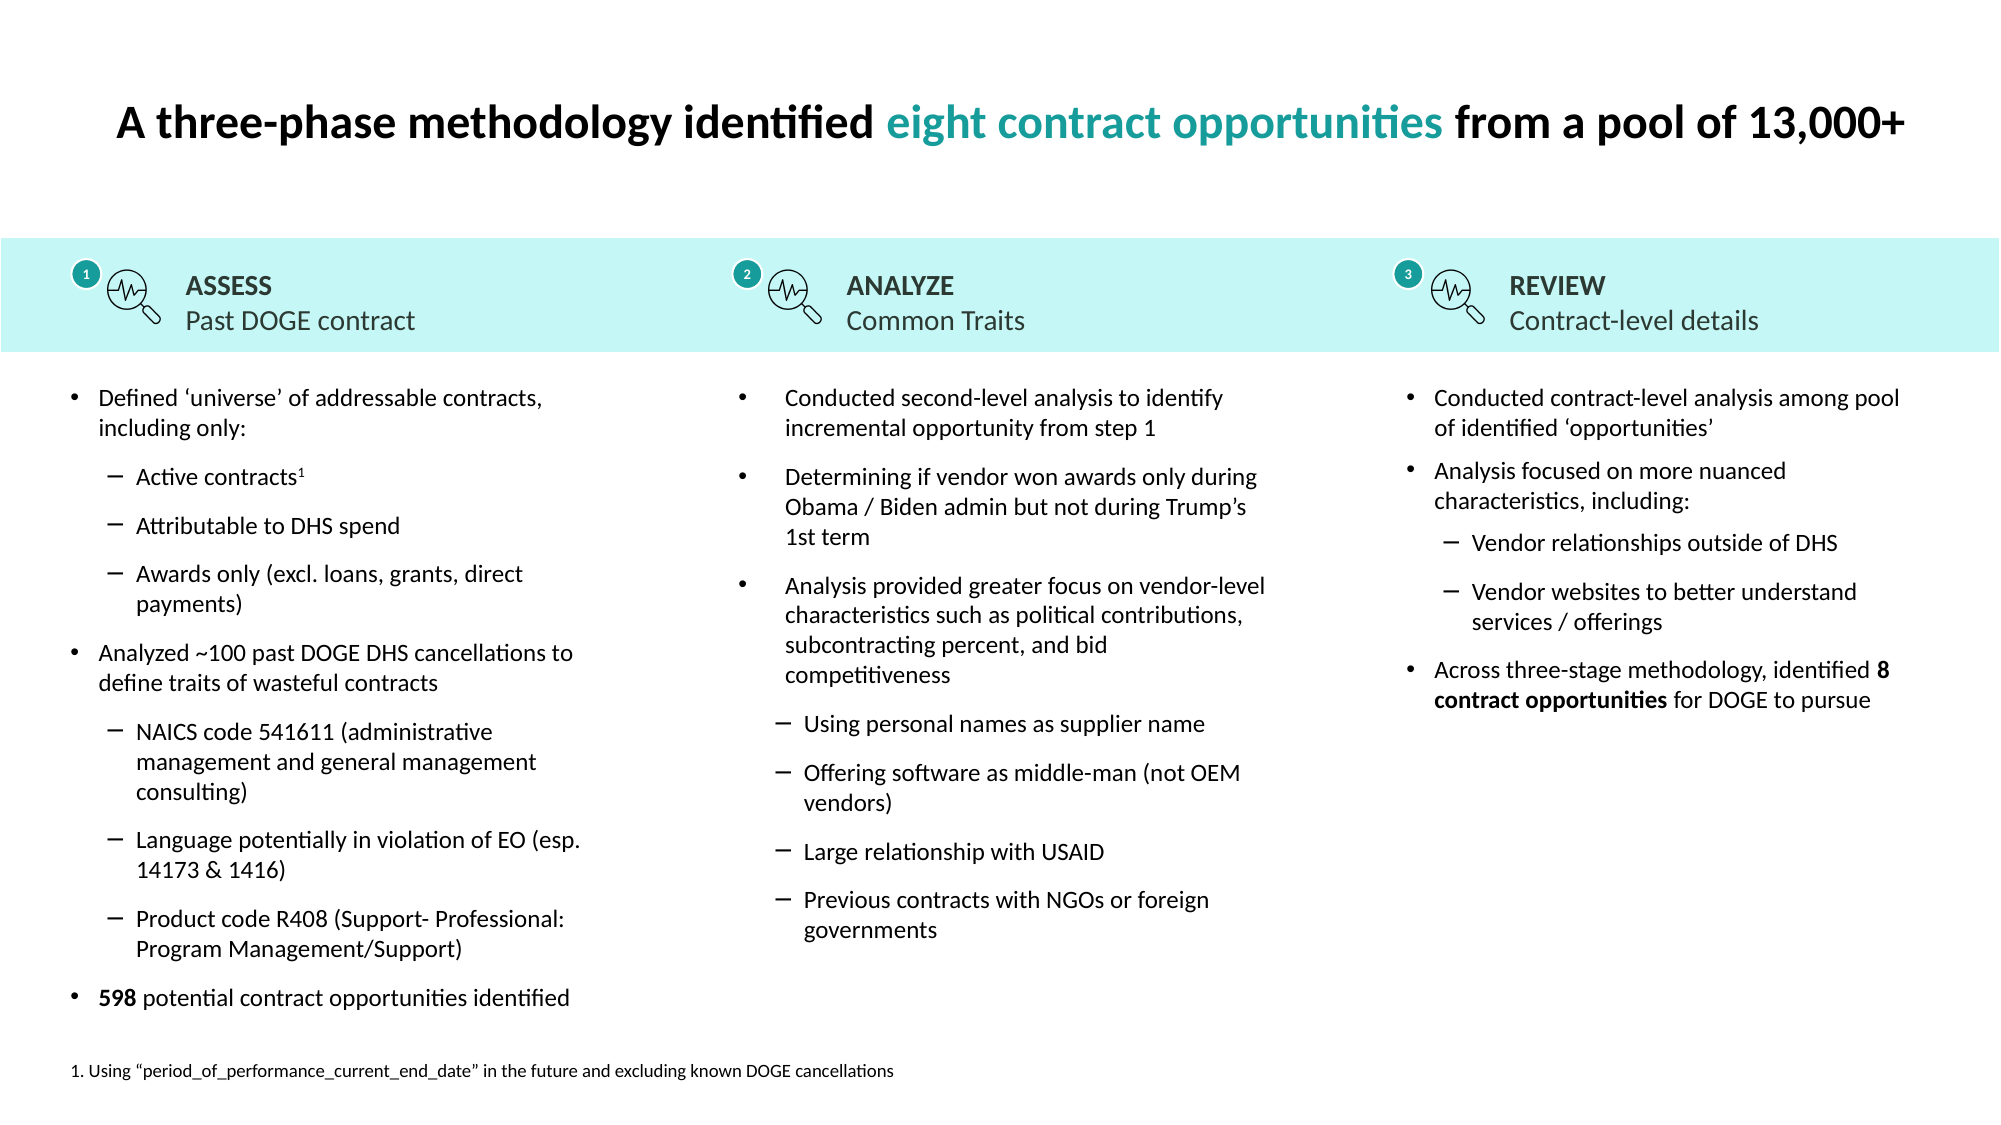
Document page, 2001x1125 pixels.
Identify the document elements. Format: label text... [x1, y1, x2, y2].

text_box Conducted contract-level analysis among pool of identified ‘opportunities’ Analysis focused on more nuanced characteristics, including: Vendor relationships outside of DHS Vendor websites to better understand services / offerings Across three-stage methodology, identified 8 contract opportunities for DOGE to pursue [1390, 373, 1943, 812]
text_box 1. Using “period_of_performance_current_end_date” in the future and excluding known DOGE cancellations [55, 1050, 1974, 1101]
text_box Conducted second-level analysis to identify incremental opportunity from step 1 Determining if vendor won awards only during Obama / Biden admin but not during Trump’s 1st term Analysis provided greater focus on vendor-level characteristics such as political contributions, subcontracting percent, and bid competitiveness Using personal names as supplier name Offering software as middle-man (not OEM vendors) Large relationship with USAID Previous contracts with NGOs or foreign governments [723, 373, 1284, 988]
text_box Defined ‘universe’ of addressable contracts, including only: Active contracts1 Attributable to DHS spend Awards only (excl. loans, grants, direct payments) Analyzed ~100 past DOGE DHS cancellations to define traits of wasteful contracts NAICS code 541611 (administrative management and general management consulting) Language potentially in violation of EO (esp. 14173 & 1416) Product code R408 (Support- Professional: Program Management/Support) 598 potential contract opportunities identified [55, 373, 643, 988]
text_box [732, 258, 1151, 335]
text_box [0, 236, 2000, 354]
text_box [1393, 258, 1814, 335]
title A three-phase methodology identified eight contract opportunities from a pool of 13,000+ [101, 73, 1943, 173]
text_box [71, 258, 490, 335]
